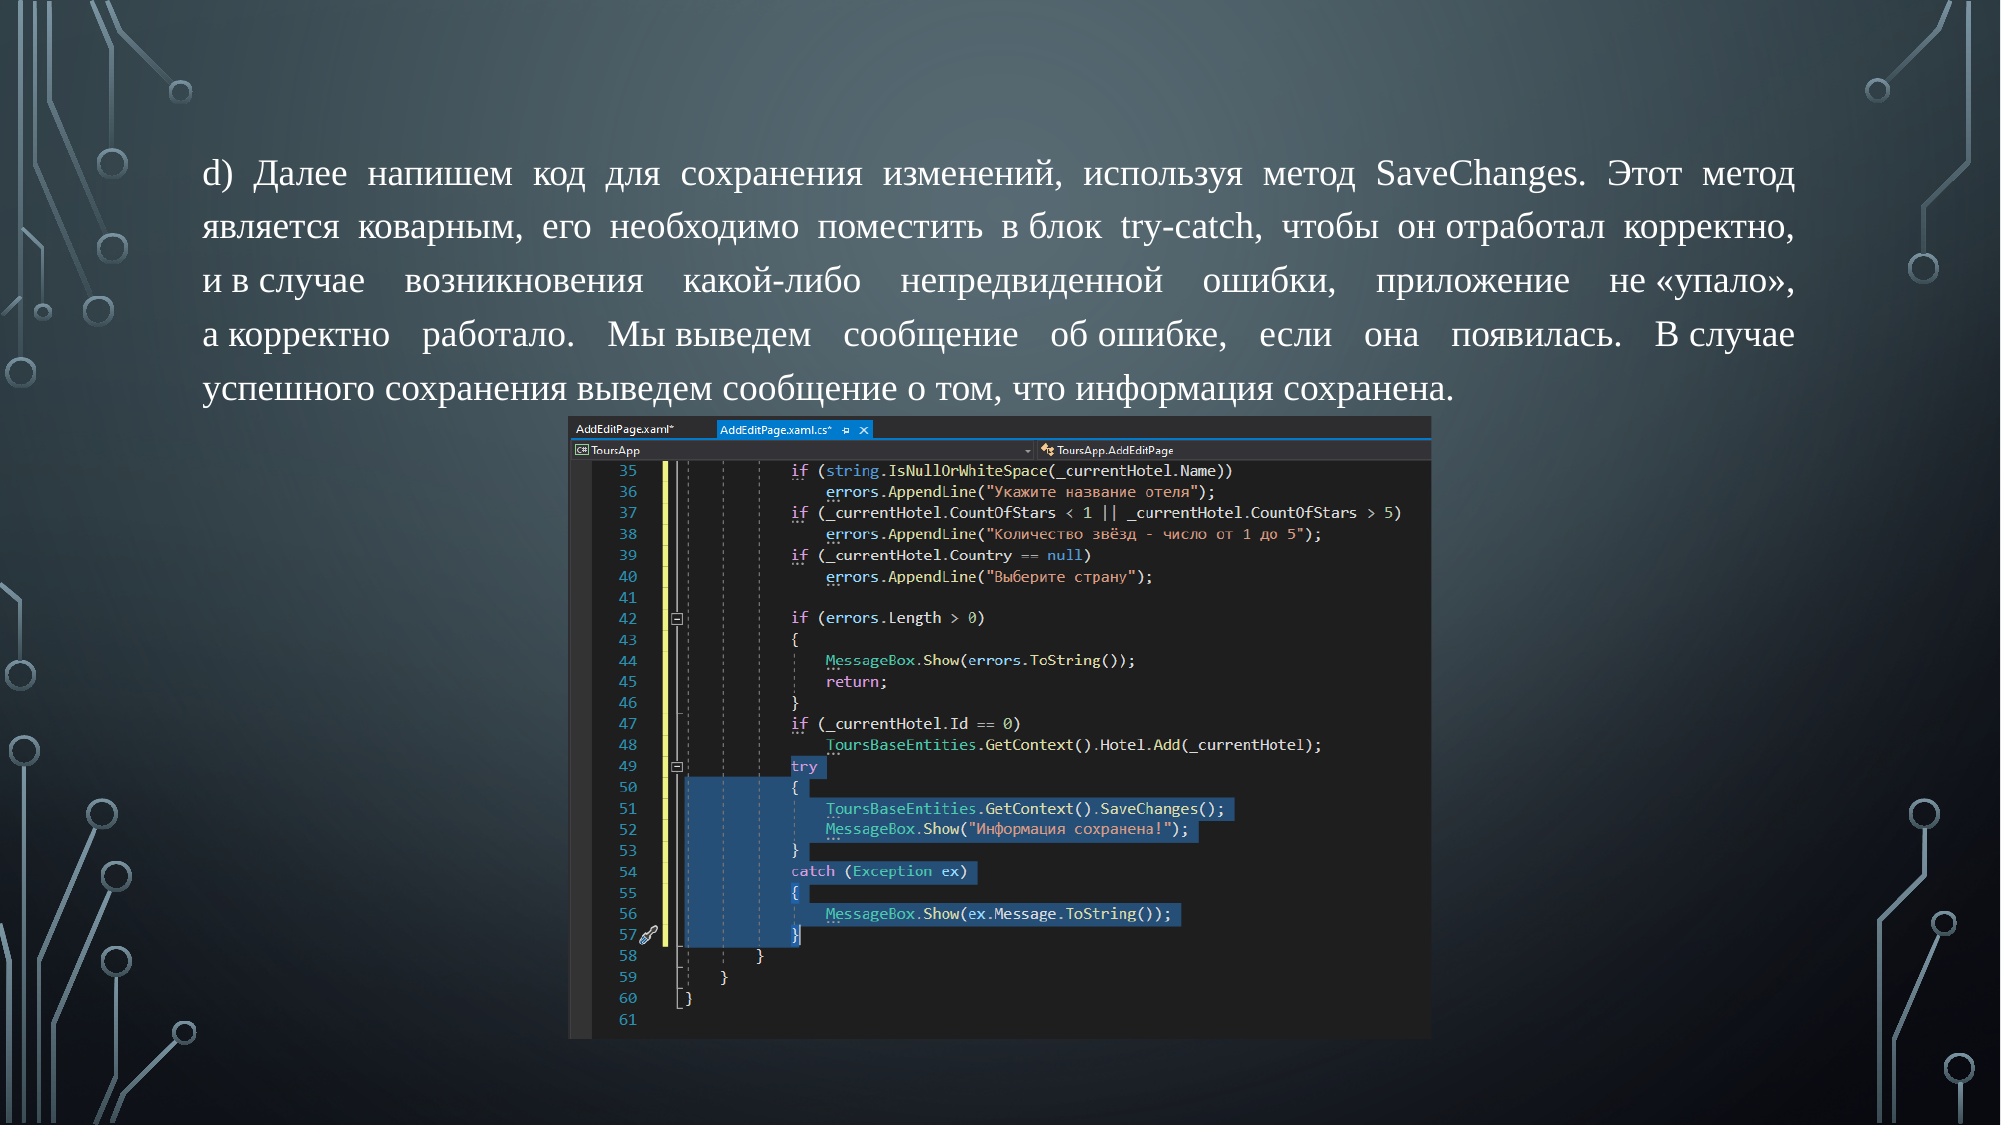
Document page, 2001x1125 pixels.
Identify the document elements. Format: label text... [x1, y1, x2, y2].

list d) Далее напишем код для сохранения изменений, используя метод SaveChanges. Этот метод является коварным, его необходимо поместить в блок try-catch, чтобы он отработал корректно, и в случае возникновения какой-либо непредвиденной ошибки, приложение не «упало», а корректно работало. Мы выведем сообщение об ошибке, если она появилась. В случае успешного сохранения выведем сообщение о том, что информация сохранена. [187, 130, 1813, 999]
picture [567, 416, 1432, 1039]
